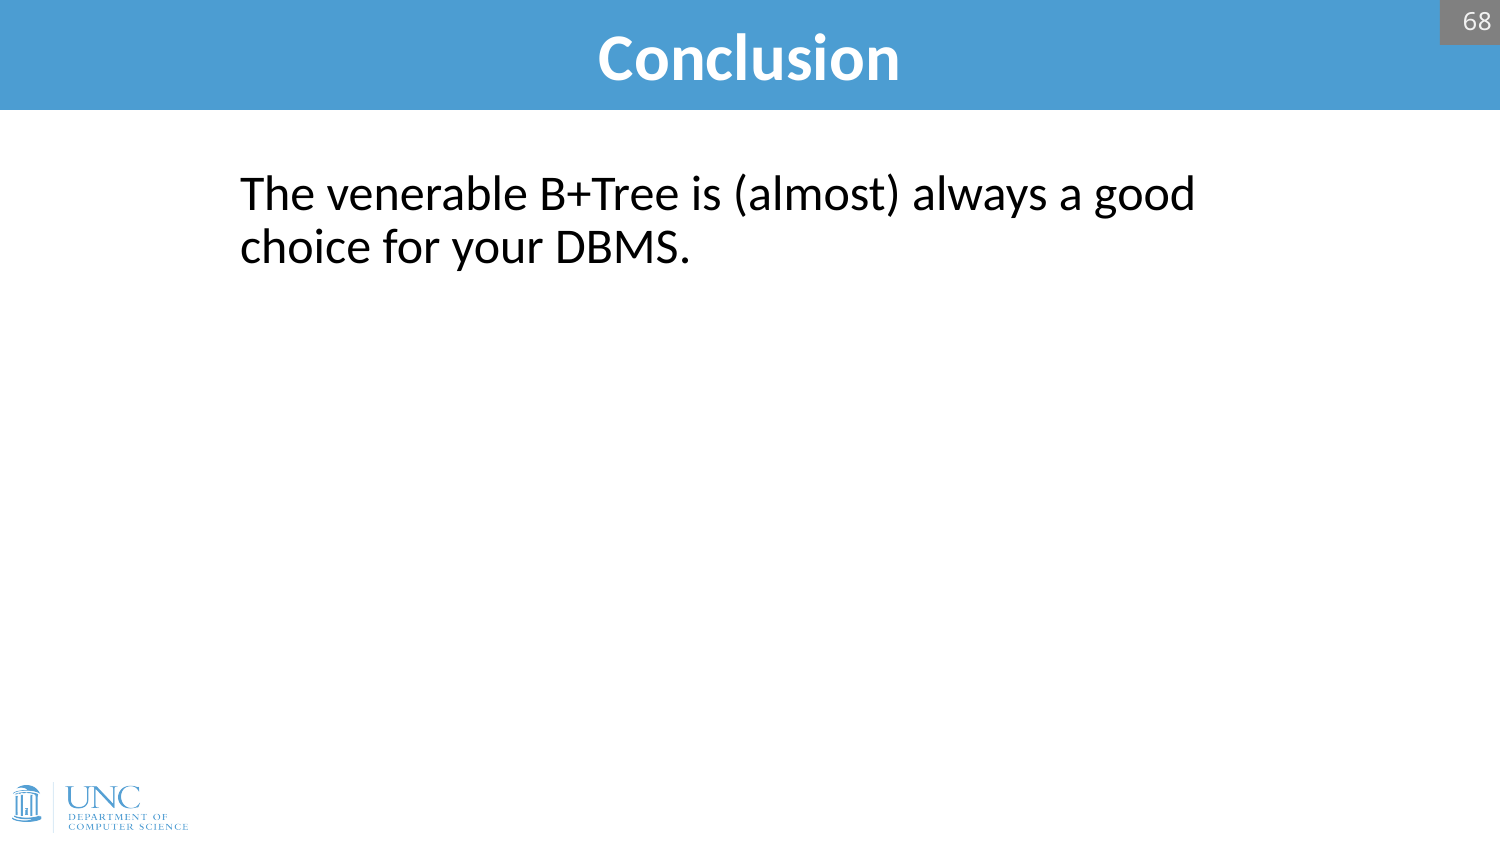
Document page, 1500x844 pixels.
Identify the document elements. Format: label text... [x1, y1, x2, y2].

picture [12, 782, 188, 833]
text_box 68 [1439, 0, 1500, 45]
title Conclusion [0, 0, 1500, 110]
list The venerable B+Tree is (almost) always a good choice for your DBMS. [225, 159, 1275, 760]
